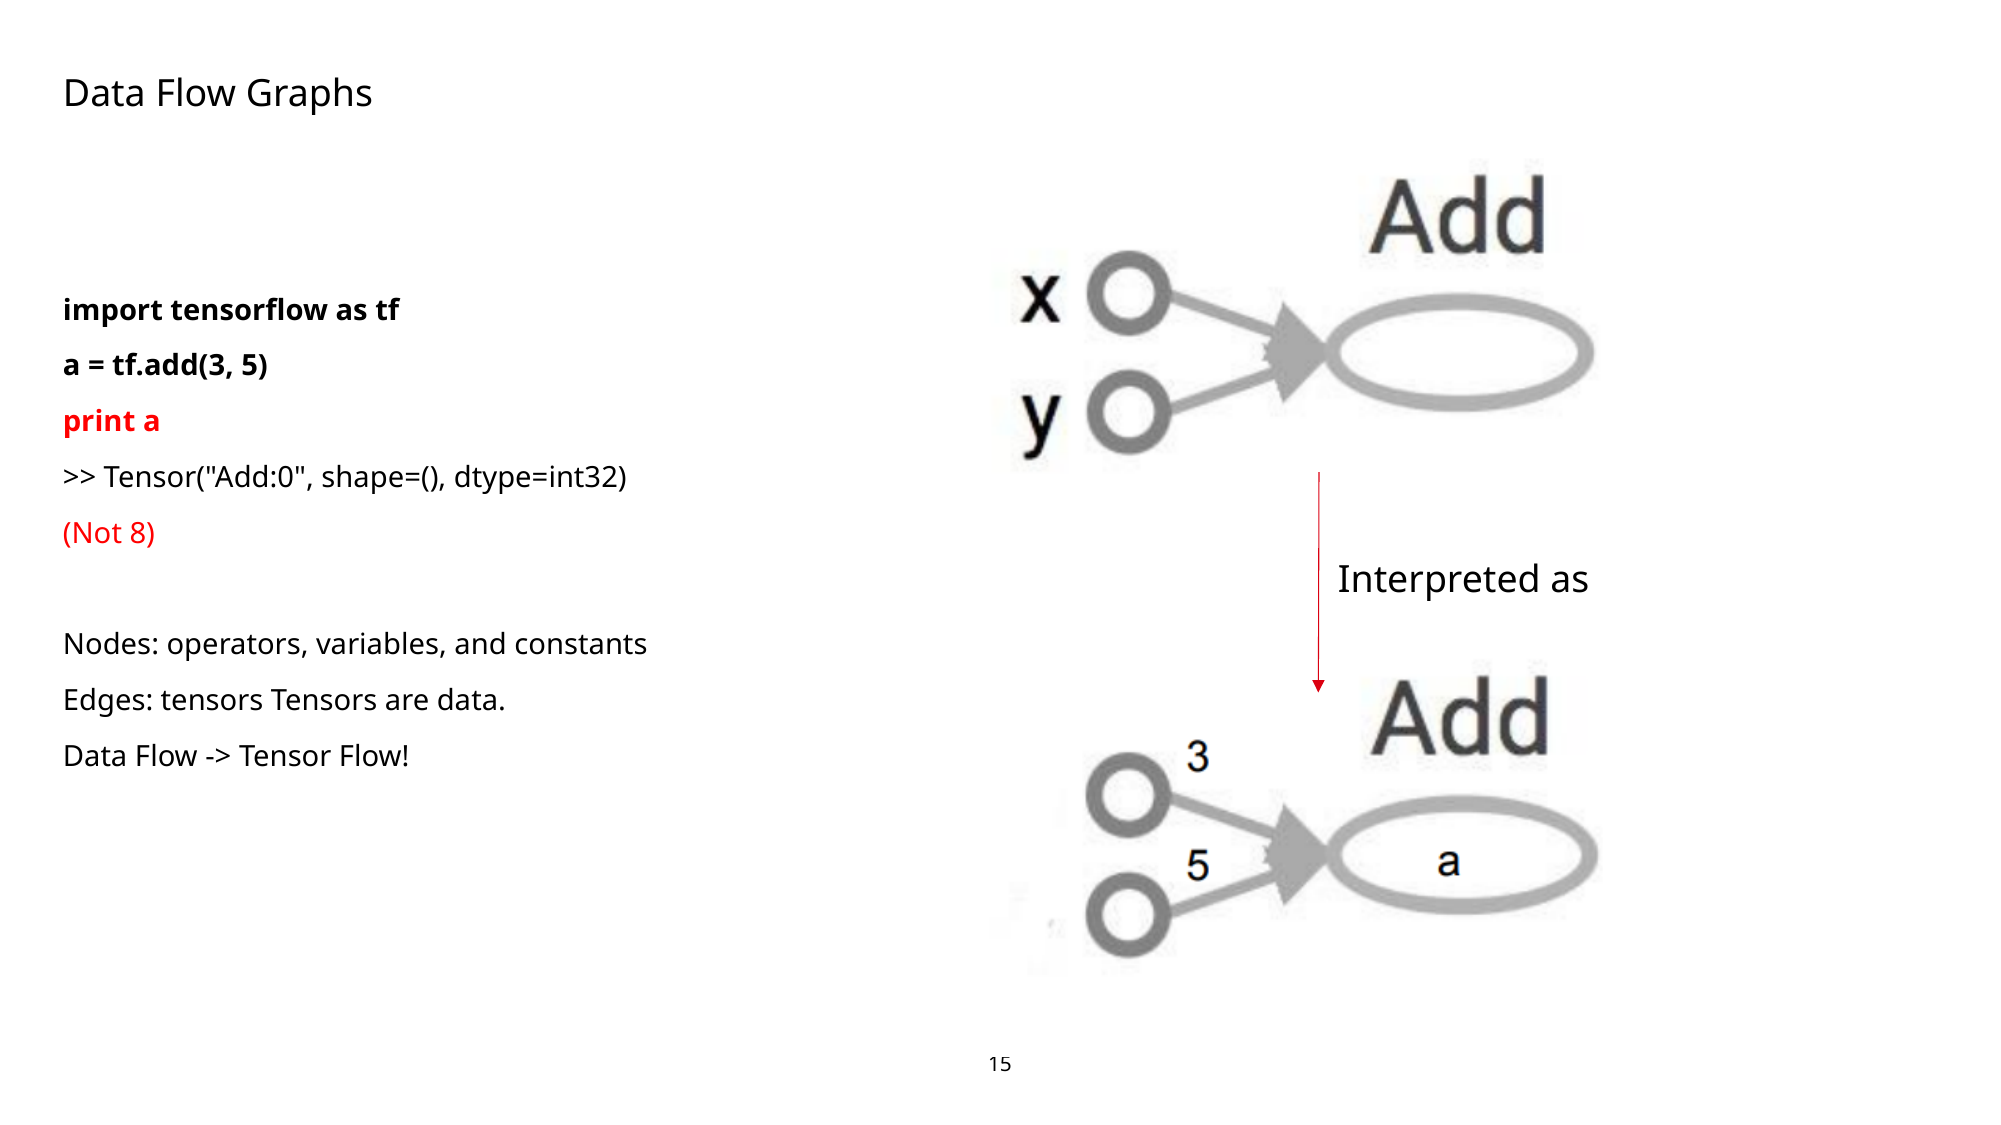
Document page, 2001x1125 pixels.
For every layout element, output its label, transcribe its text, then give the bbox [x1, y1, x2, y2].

title Data Flow Graphs [62, 69, 1933, 123]
text_box Interpreted as [1323, 553, 1615, 608]
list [920, 107, 1716, 553]
picture [922, 609, 1718, 1057]
list import tensorflow as tf a = tf.add(3, 5) print a >> Tensor("Add:0", shape=(), dtype=int32) (Not 8) Nodes: operators, variables, and constants Edges: tensors Tensors are data. Data Flow -> Tensor Flow! [62, 290, 660, 1014]
